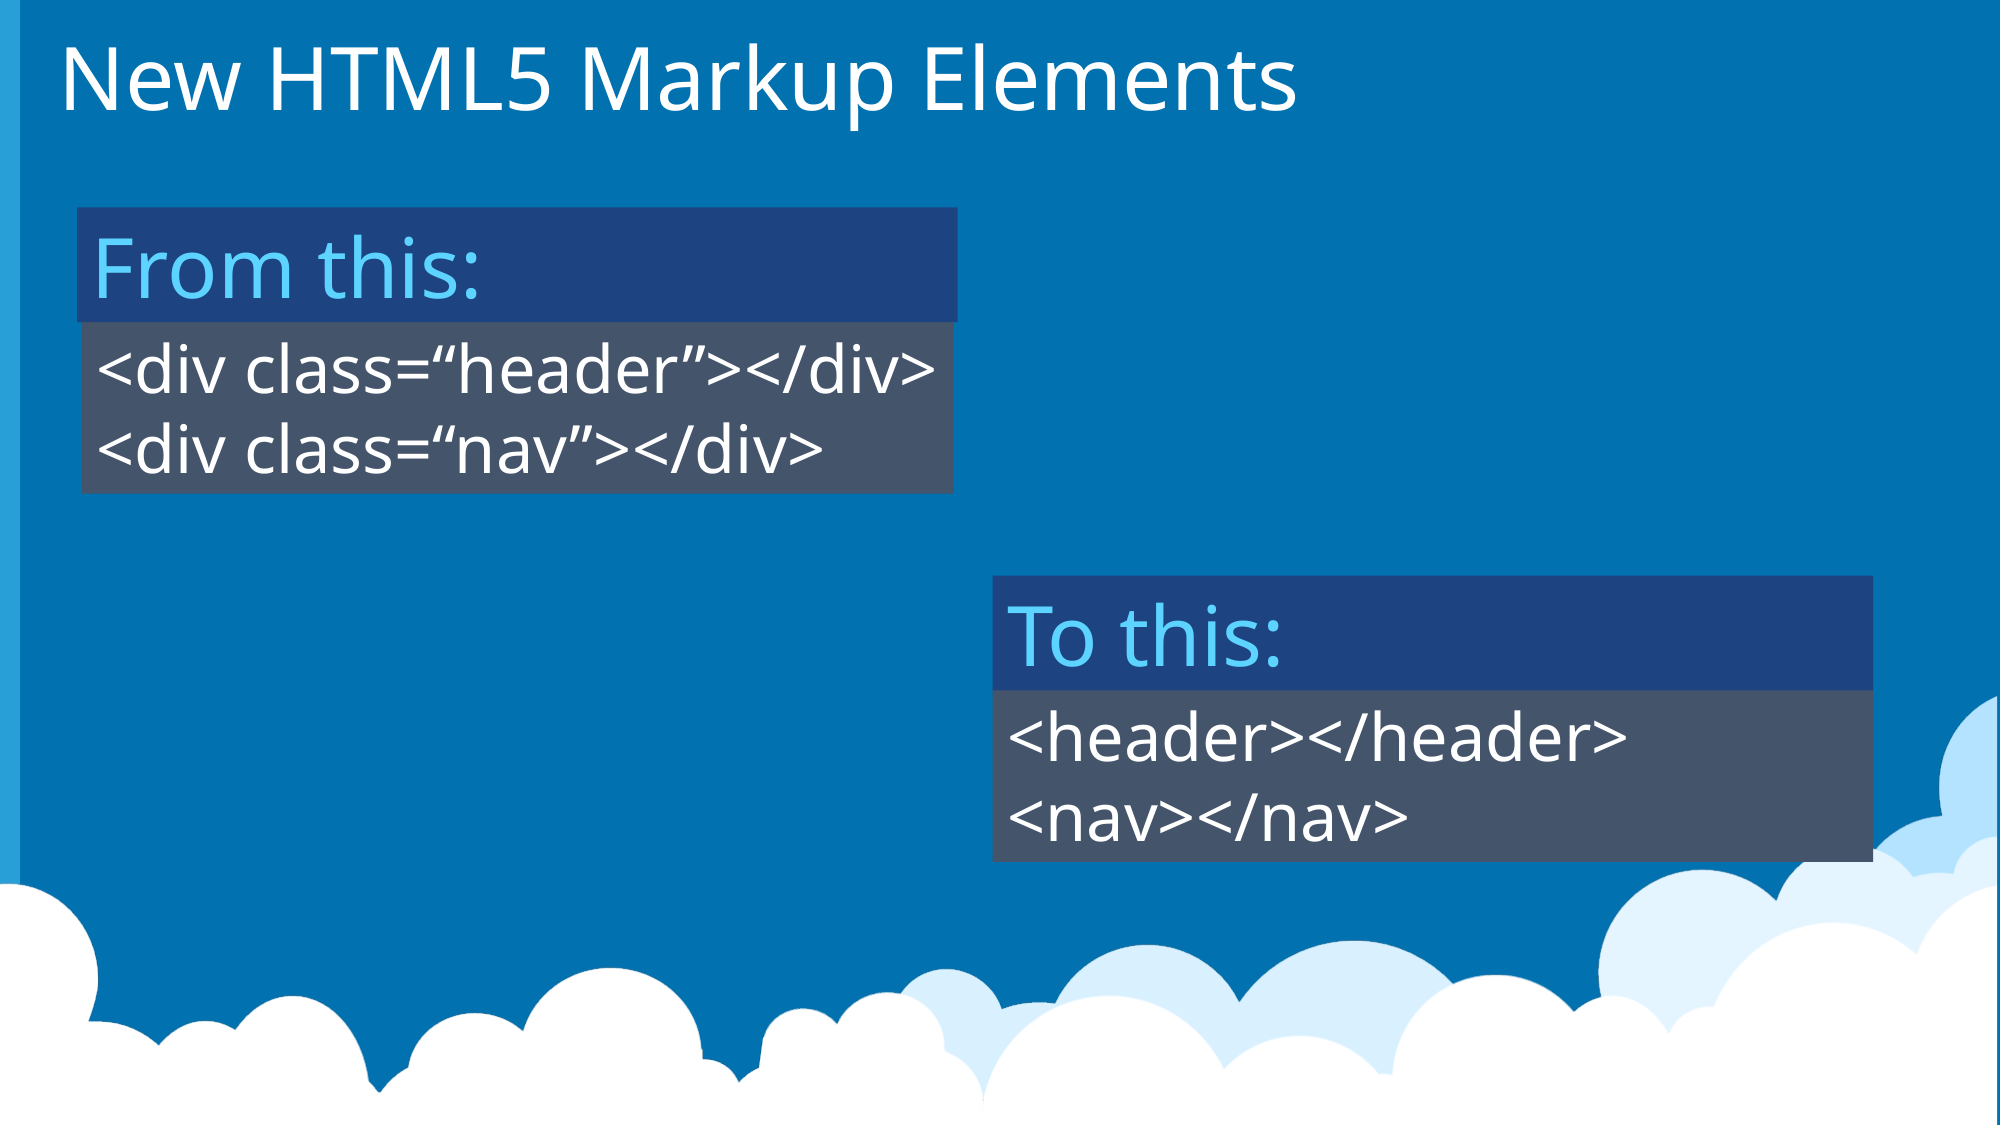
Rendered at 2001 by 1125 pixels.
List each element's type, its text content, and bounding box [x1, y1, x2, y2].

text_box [992, 575, 1874, 865]
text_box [77, 207, 959, 496]
picture [0, 689, 1998, 1125]
title New HTML5 Markup Elements [43, 17, 1874, 140]
